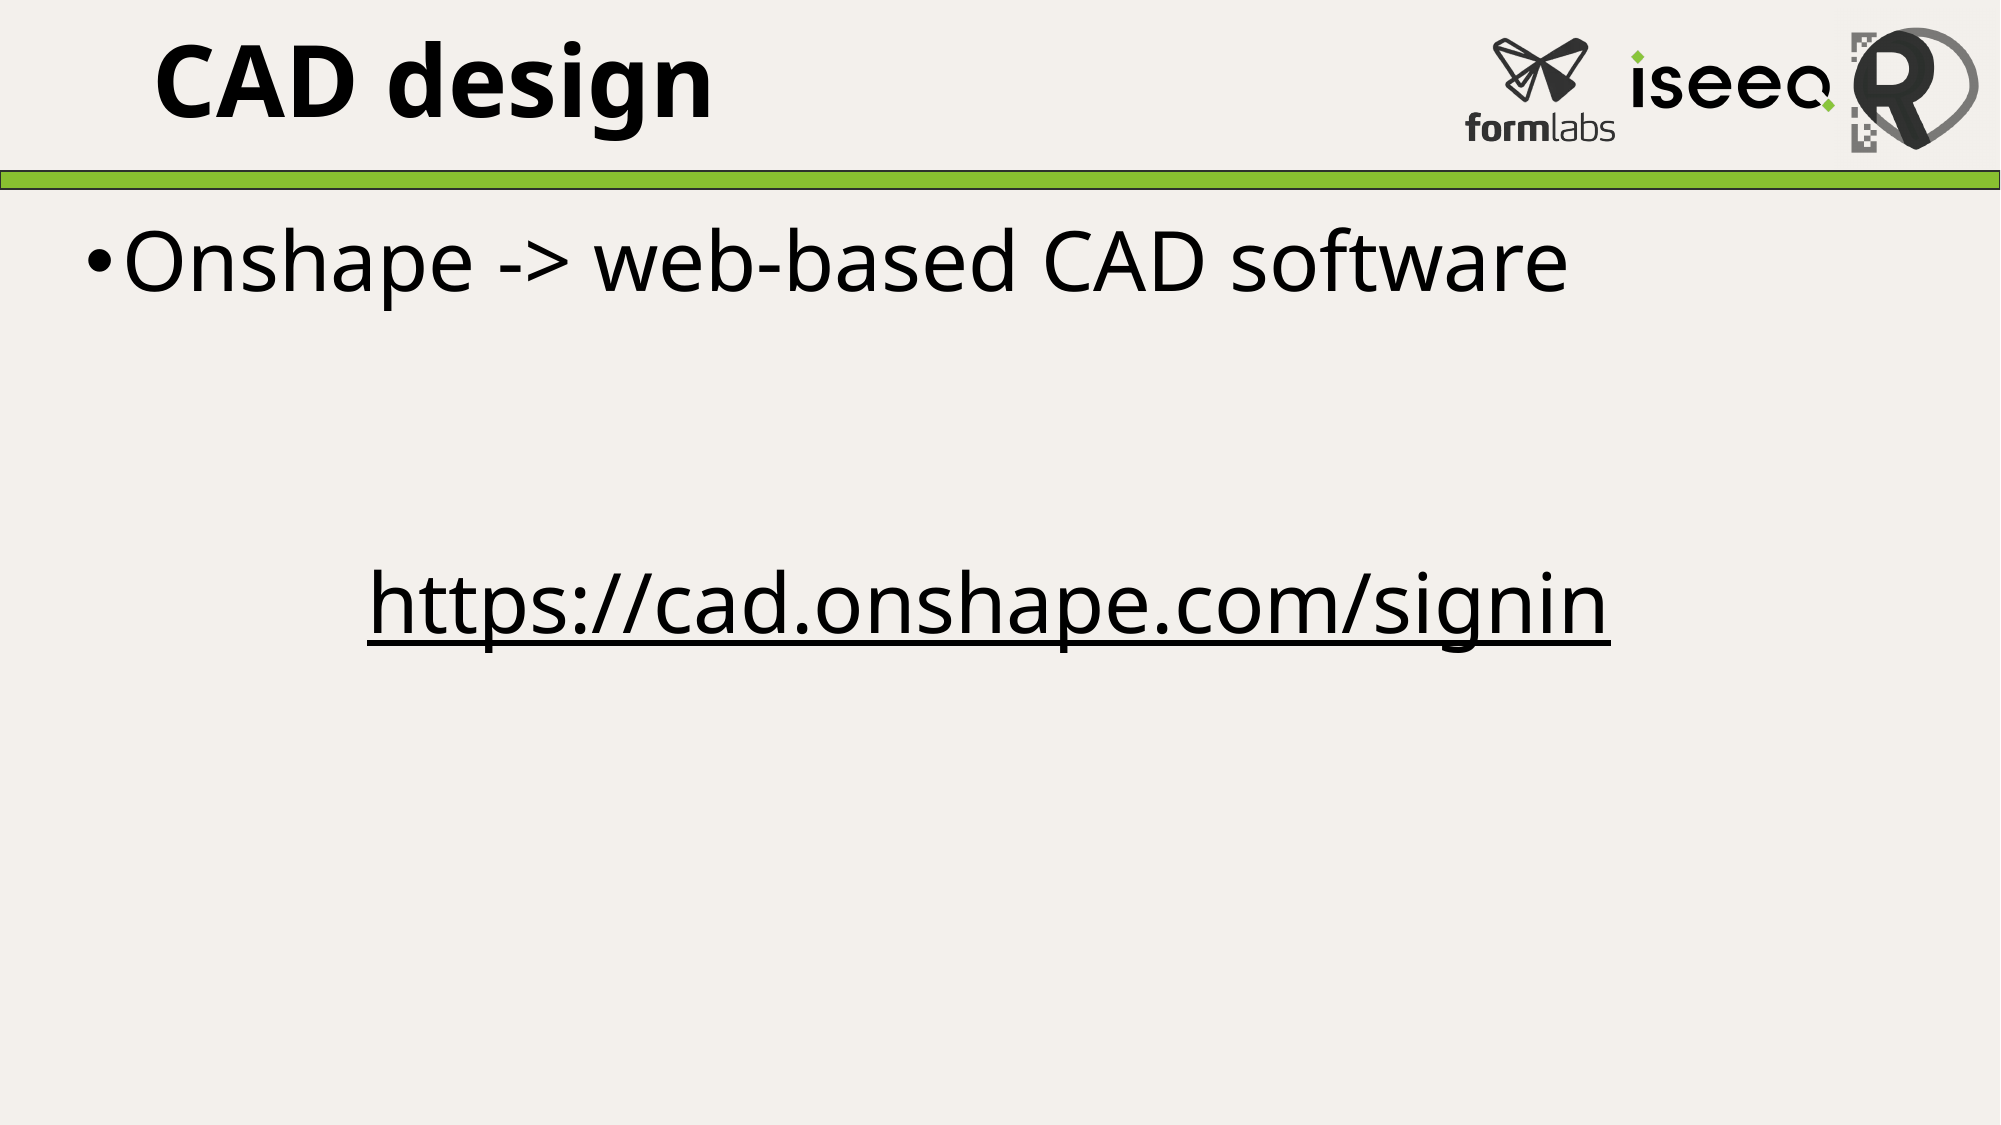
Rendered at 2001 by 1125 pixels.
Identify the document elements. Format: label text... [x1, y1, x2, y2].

picture [1459, 12, 1620, 174]
title CAD design [137, 22, 1460, 148]
list Onshape -> web-based CAD software https://cad.onshape.com/signin [70, 212, 1930, 1090]
picture [1631, 8, 1996, 169]
